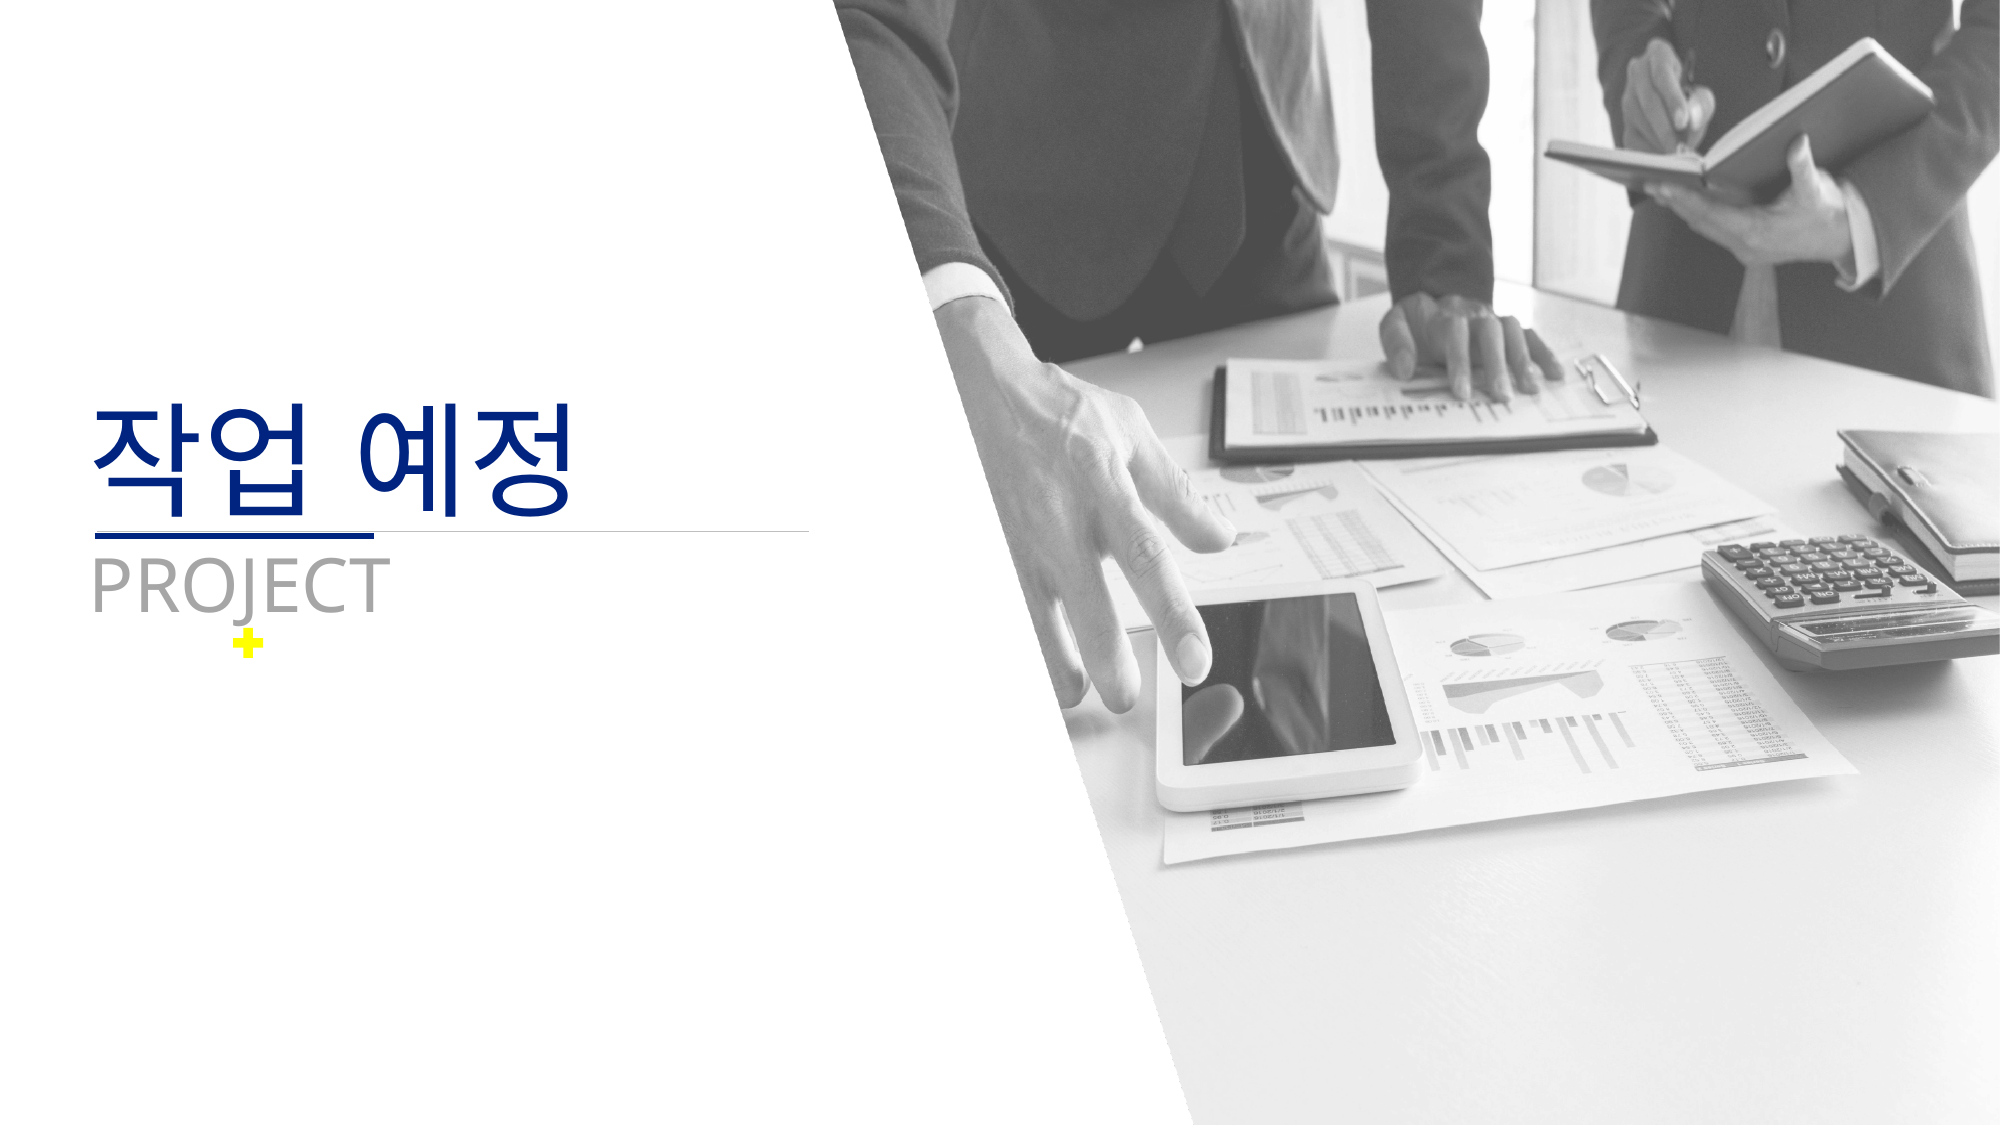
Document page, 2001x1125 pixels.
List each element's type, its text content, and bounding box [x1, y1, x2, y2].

text_box 작업 예정 PROJECT INTR [74, 403, 832, 691]
picture [832, 0, 2000, 1125]
text_box [232, 627, 264, 659]
